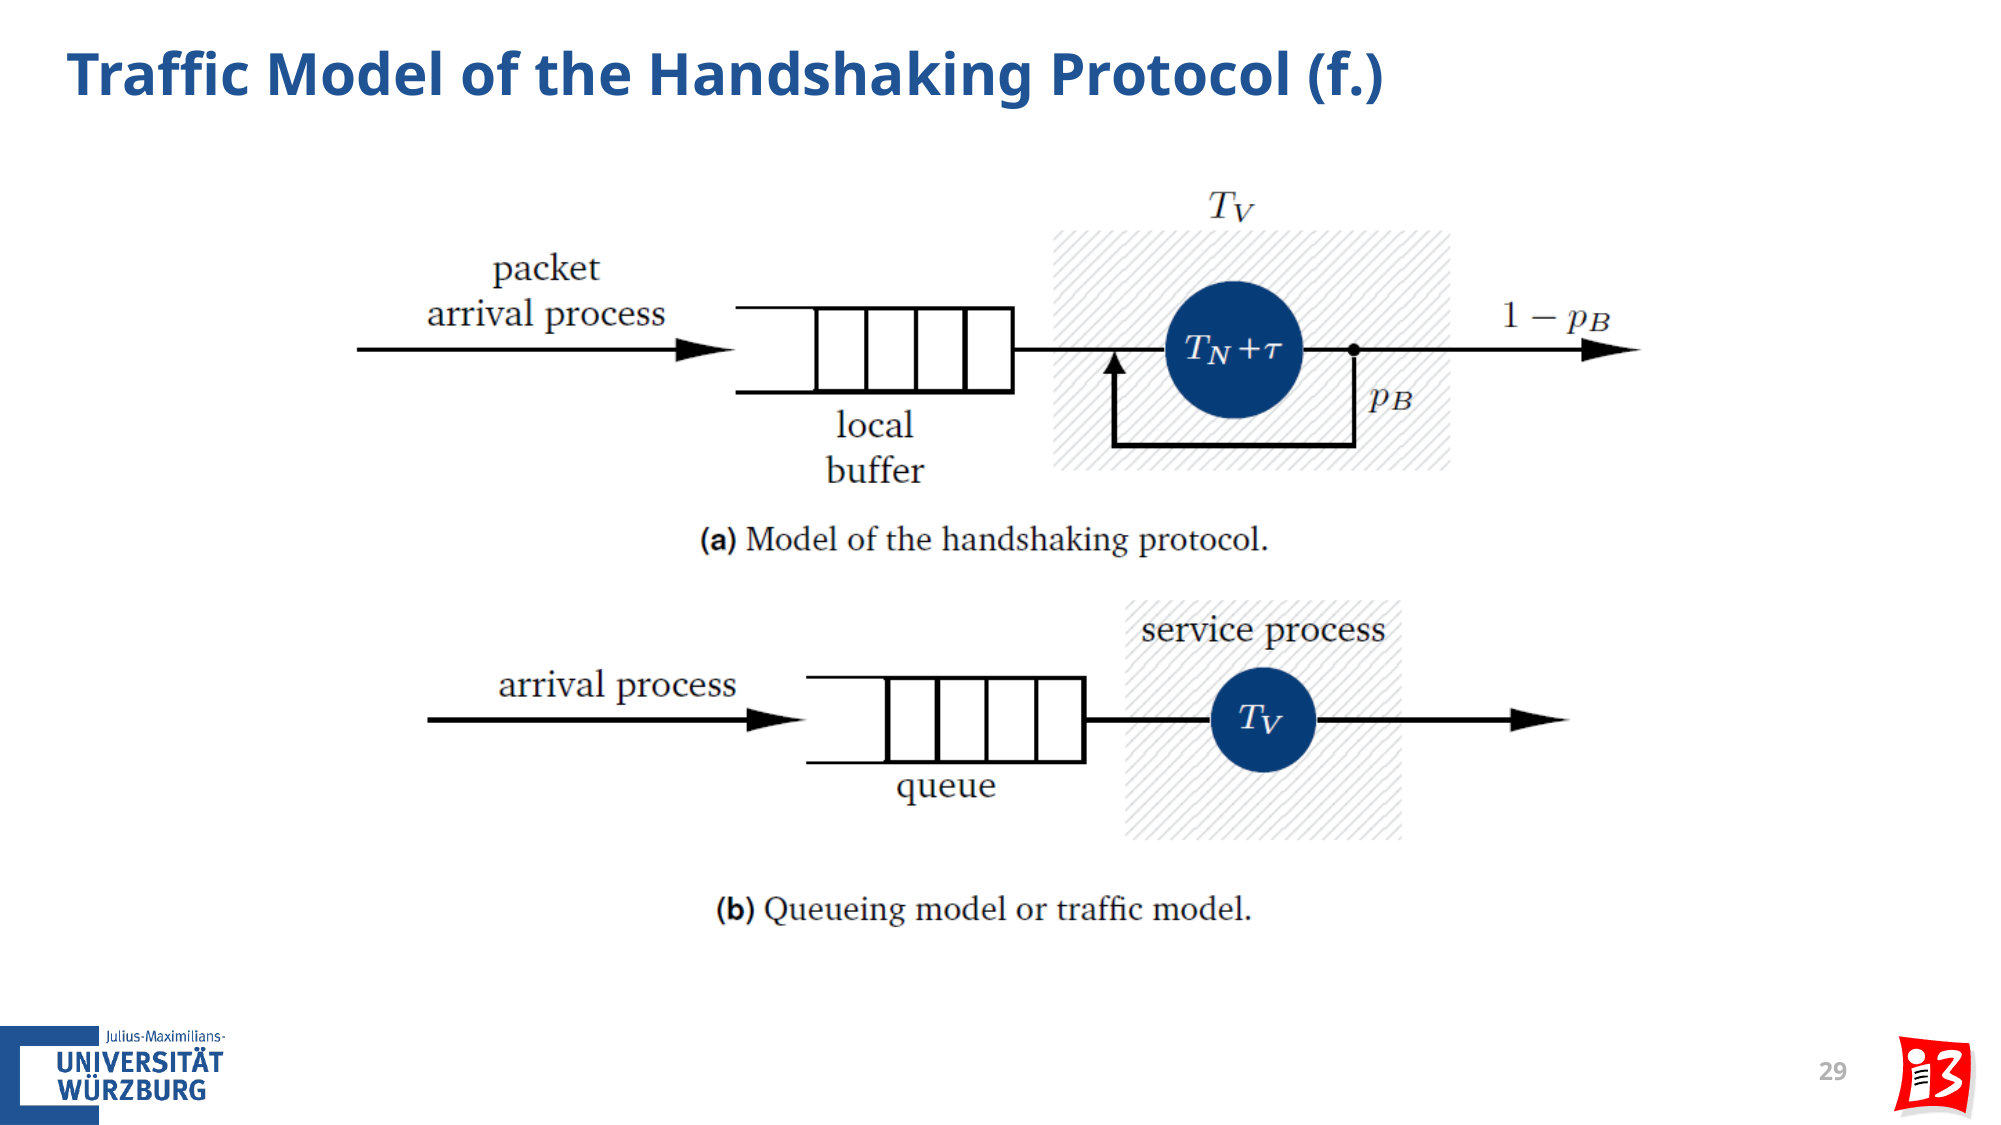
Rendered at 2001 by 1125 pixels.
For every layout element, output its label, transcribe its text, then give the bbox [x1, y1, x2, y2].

title Traffic Model of the Handshaking Protocol (f.) [51, 18, 1800, 126]
slide_number 29 [1412, 1042, 1863, 1103]
picture [248, 163, 1752, 962]
picture [0, 1026, 225, 1125]
